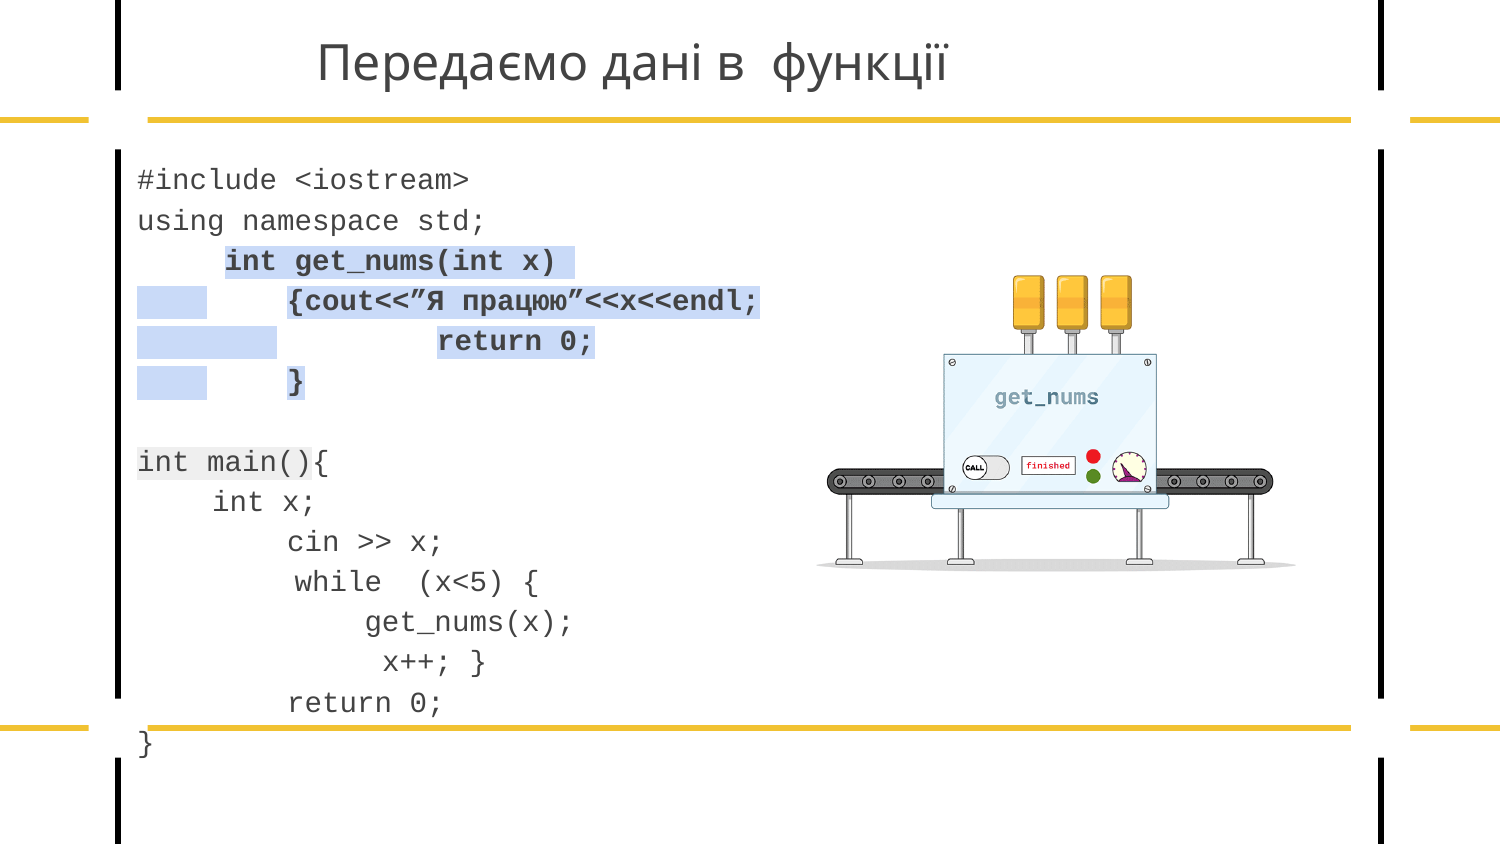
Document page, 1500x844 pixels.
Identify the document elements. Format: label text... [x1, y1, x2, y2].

text_box #include <iostream> using namespace std; int get_nums(int x) {cout<<”Я працюю”<<x<<endl; return 0; } int main(){ int x; cin >> x; while (x<5) { get_nums(x); x++; } return 0; } [122, 140, 1233, 704]
text_box Передаємо дані в функції [301, 15, 1383, 116]
picture [794, 247, 1317, 596]
